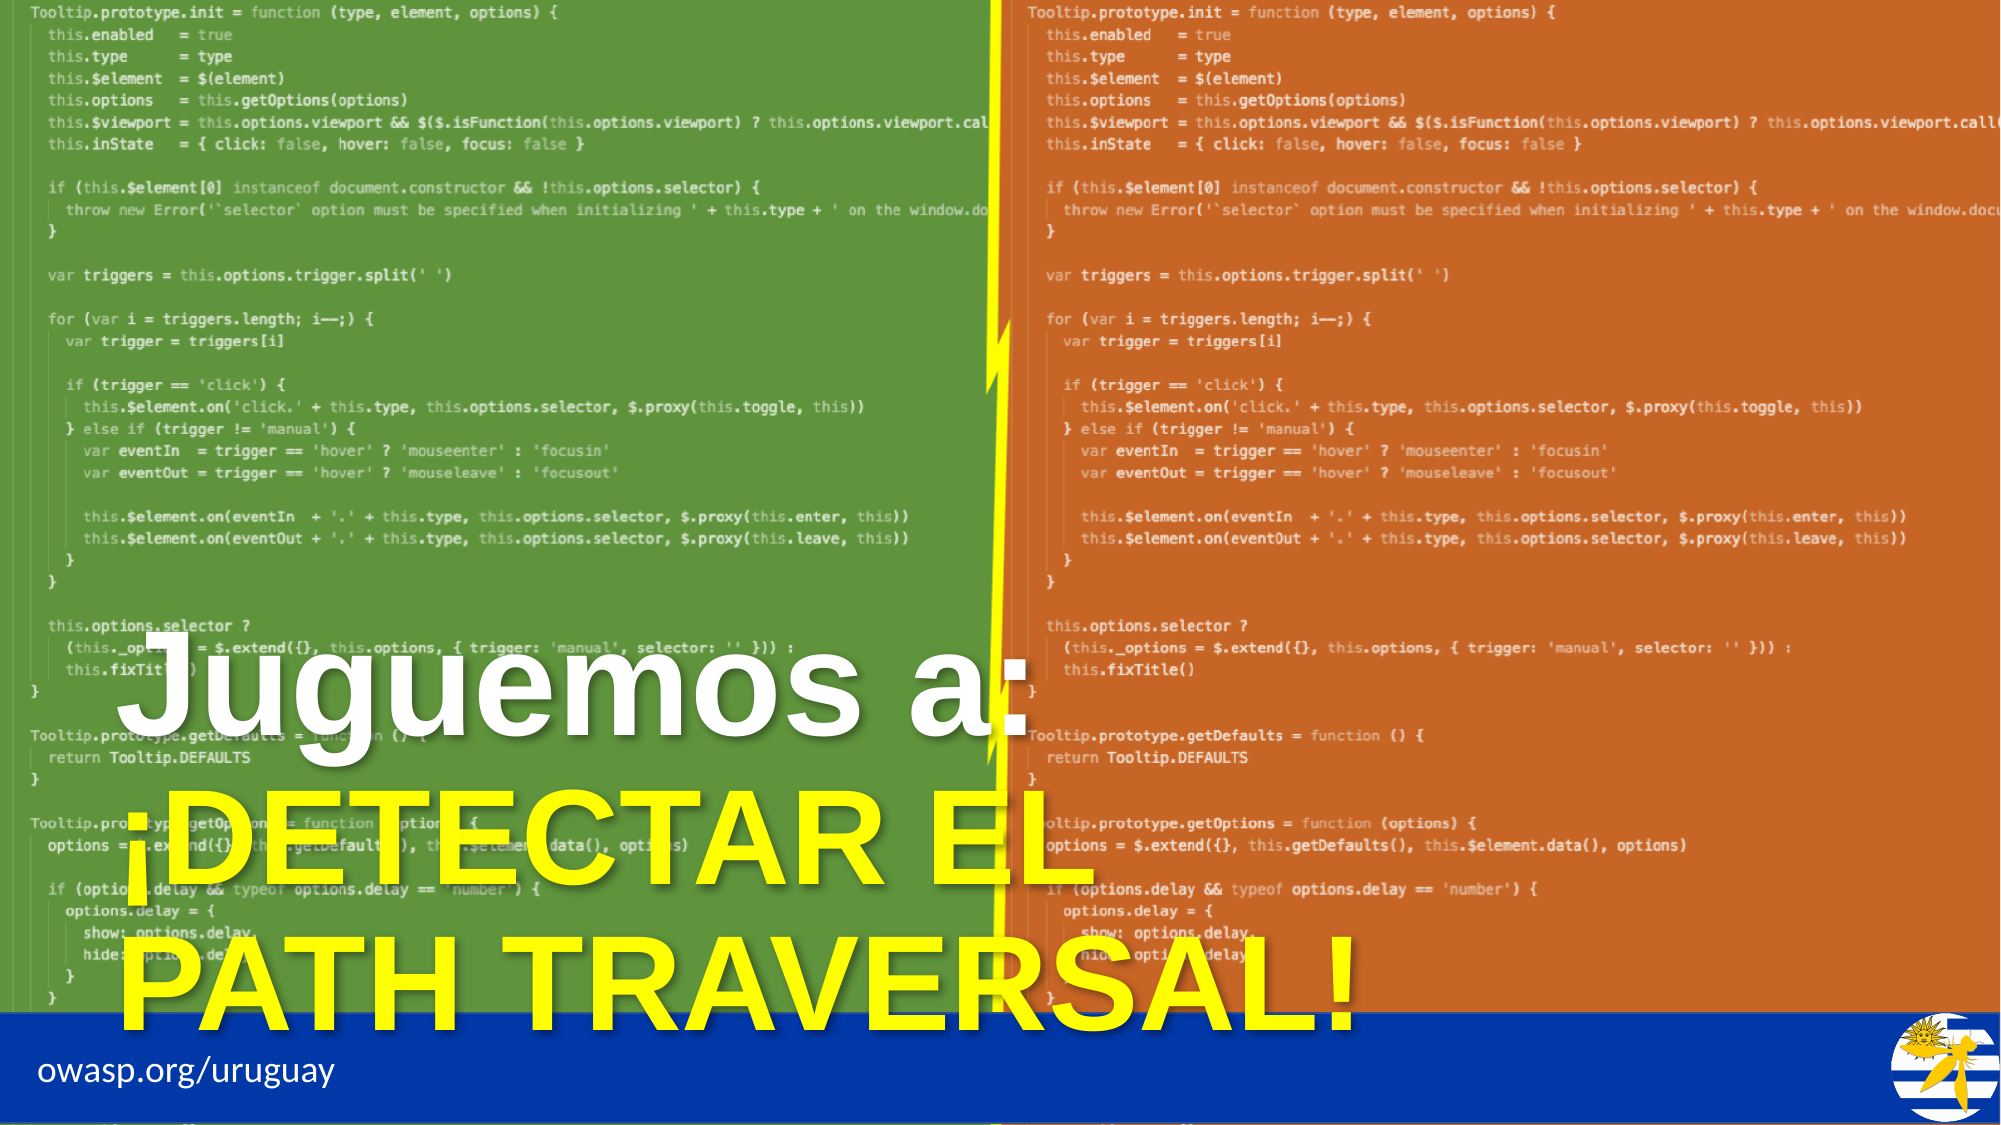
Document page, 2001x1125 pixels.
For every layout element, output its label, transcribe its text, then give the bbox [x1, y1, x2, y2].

picture [1891, 1013, 2000, 1122]
text_box Juguemos a: ¡DETECTAR EL PATH TRAVERSAL! [100, 598, 1496, 1071]
picture [0, 0, 2001, 1012]
